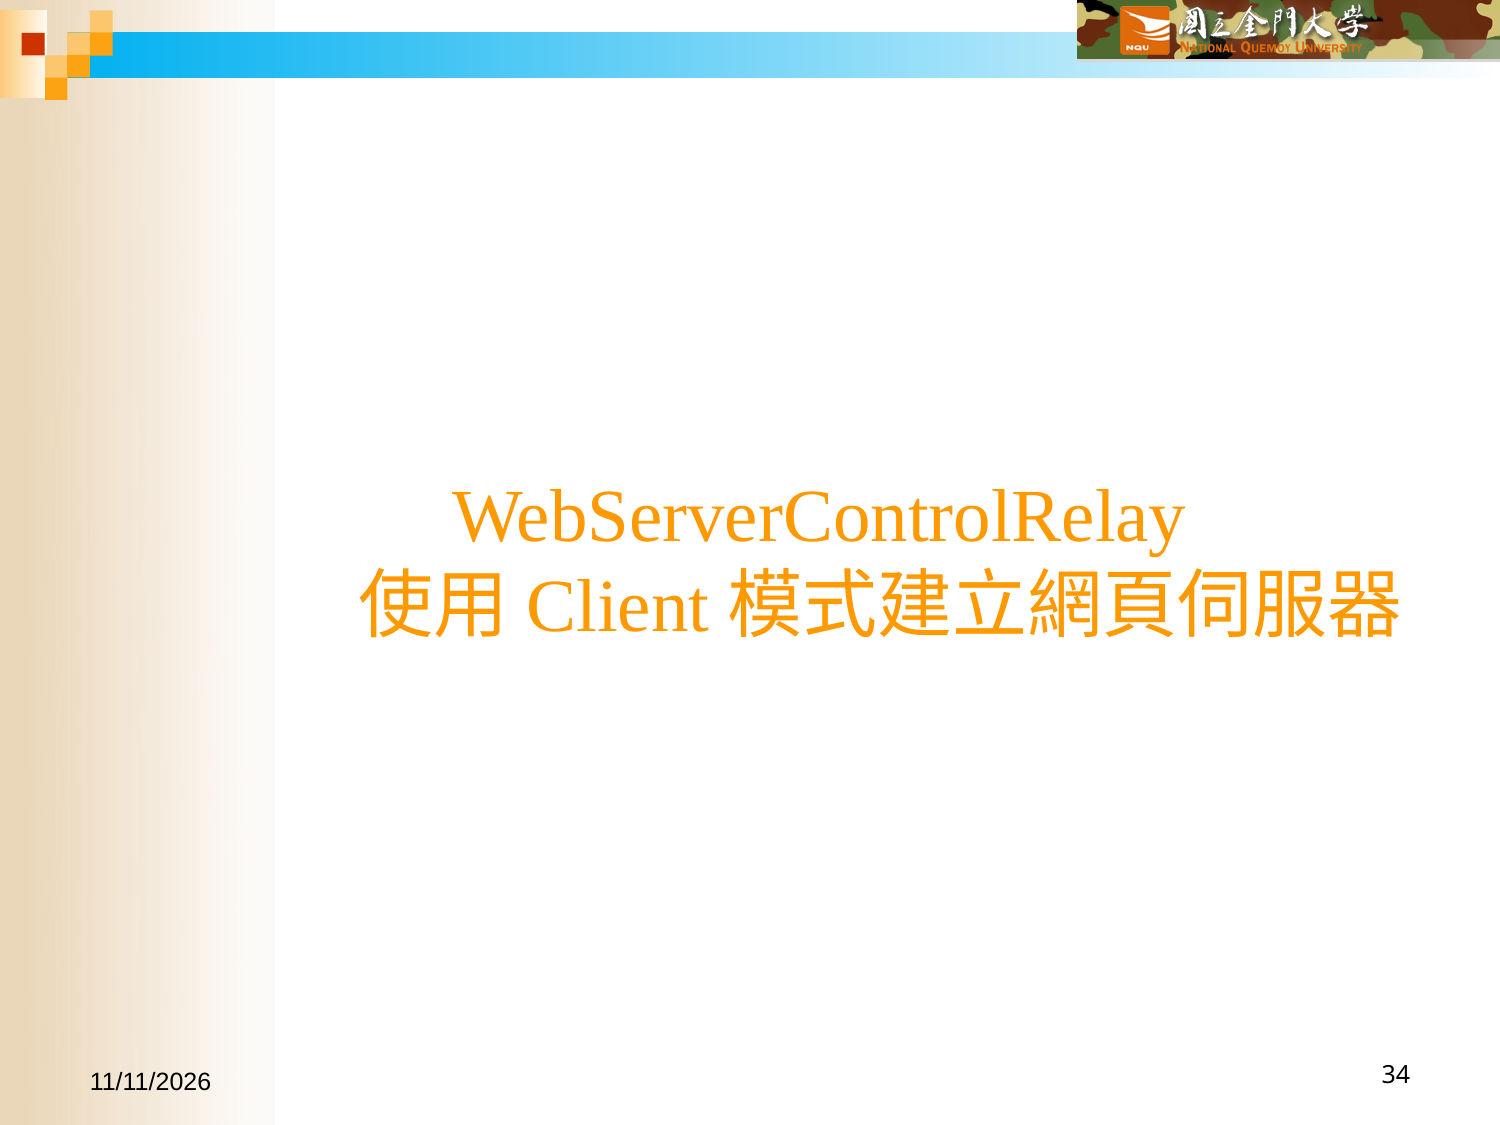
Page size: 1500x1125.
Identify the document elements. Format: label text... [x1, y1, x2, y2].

text_box 34 [1074, 1024, 1425, 1100]
picture [1077, 0, 1500, 62]
text_box 2016/10/3 [75, 1024, 425, 1103]
title WebServerControlRelay 使用Client模式建立網頁伺服器 [214, 444, 1425, 670]
